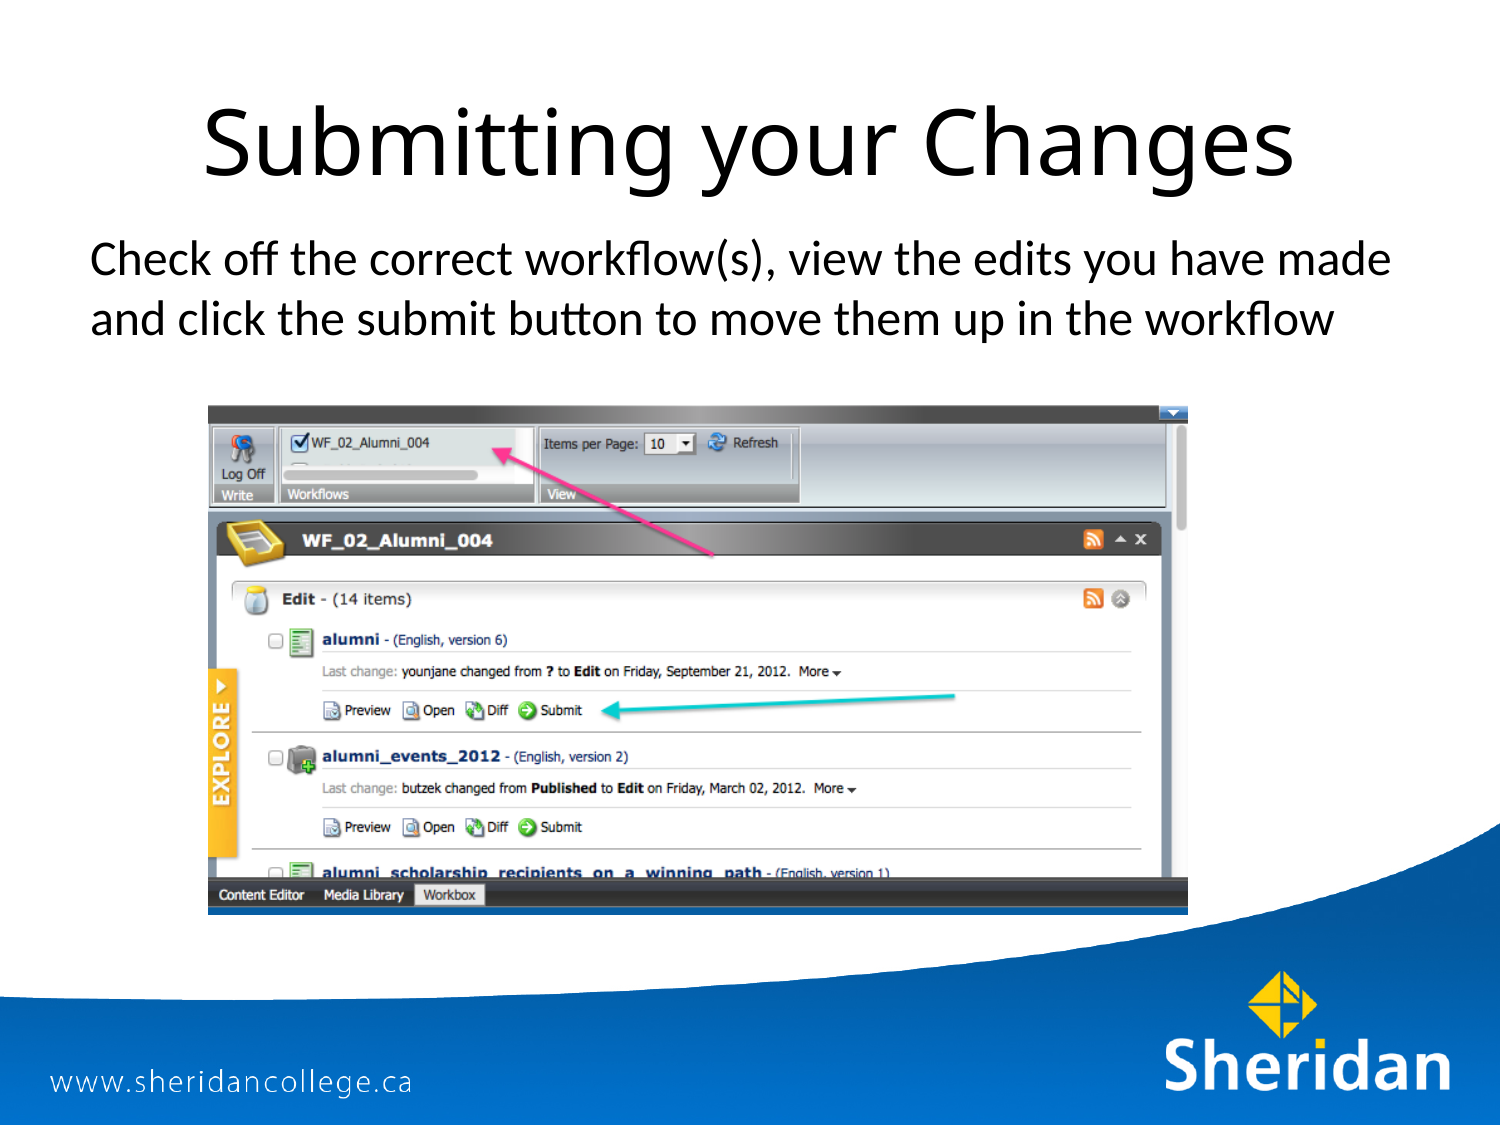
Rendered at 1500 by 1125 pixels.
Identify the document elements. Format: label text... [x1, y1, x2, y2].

list Check off the correct workflow(s), view the edits you have made and click the submit button to move them up in the workflow [75, 217, 1425, 355]
title Submitting your Changes [75, 45, 1425, 217]
picture [0, 86, 1500, 1125]
